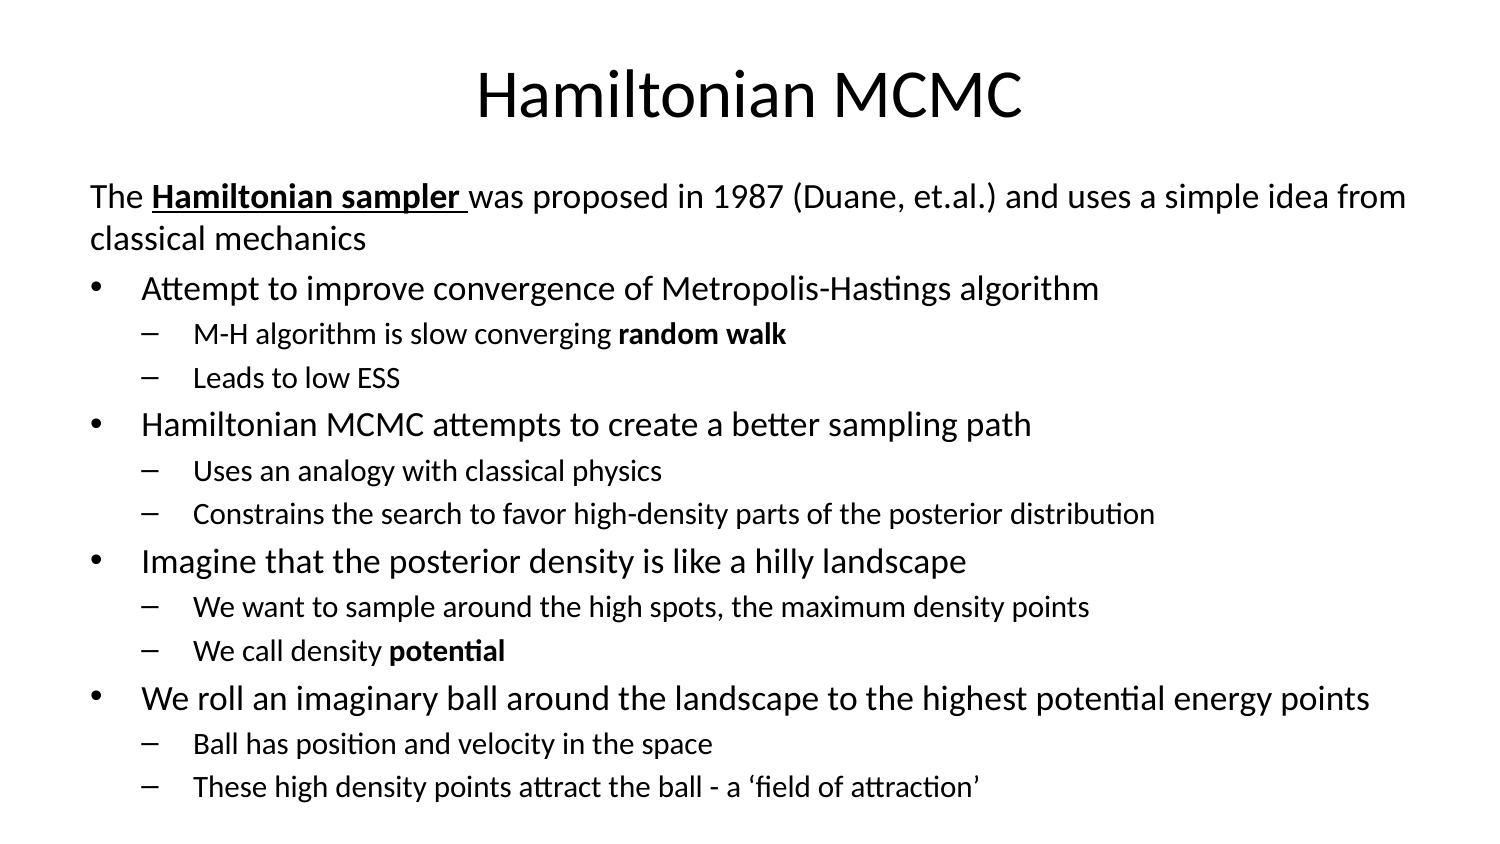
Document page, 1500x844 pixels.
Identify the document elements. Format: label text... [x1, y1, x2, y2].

list The Hamiltonian sampler was proposed in 1987 (Duane, et.al.) and uses a simple idea from classical mechanics Attempt to improve convergence of Metropolis-Hastings algorithm M-H algorithm is slow converging random walk Leads to low ESS Hamiltonian MCMC attempts to create a better sampling path Uses an analogy with classical physics Constrains the search to favor high-density parts of the posterior distribution Imagine that the posterior density is like a hilly landscape We want to sample around the high spots, the maximum density points We call density potential We roll an imaginary ball around the landscape to the highest potential energy points Ball has position and velocity in the space These high density points attract the ball - a ‘field of attraction’ [75, 165, 1425, 829]
title Hamiltonian MCMC [75, 33, 1425, 146]
